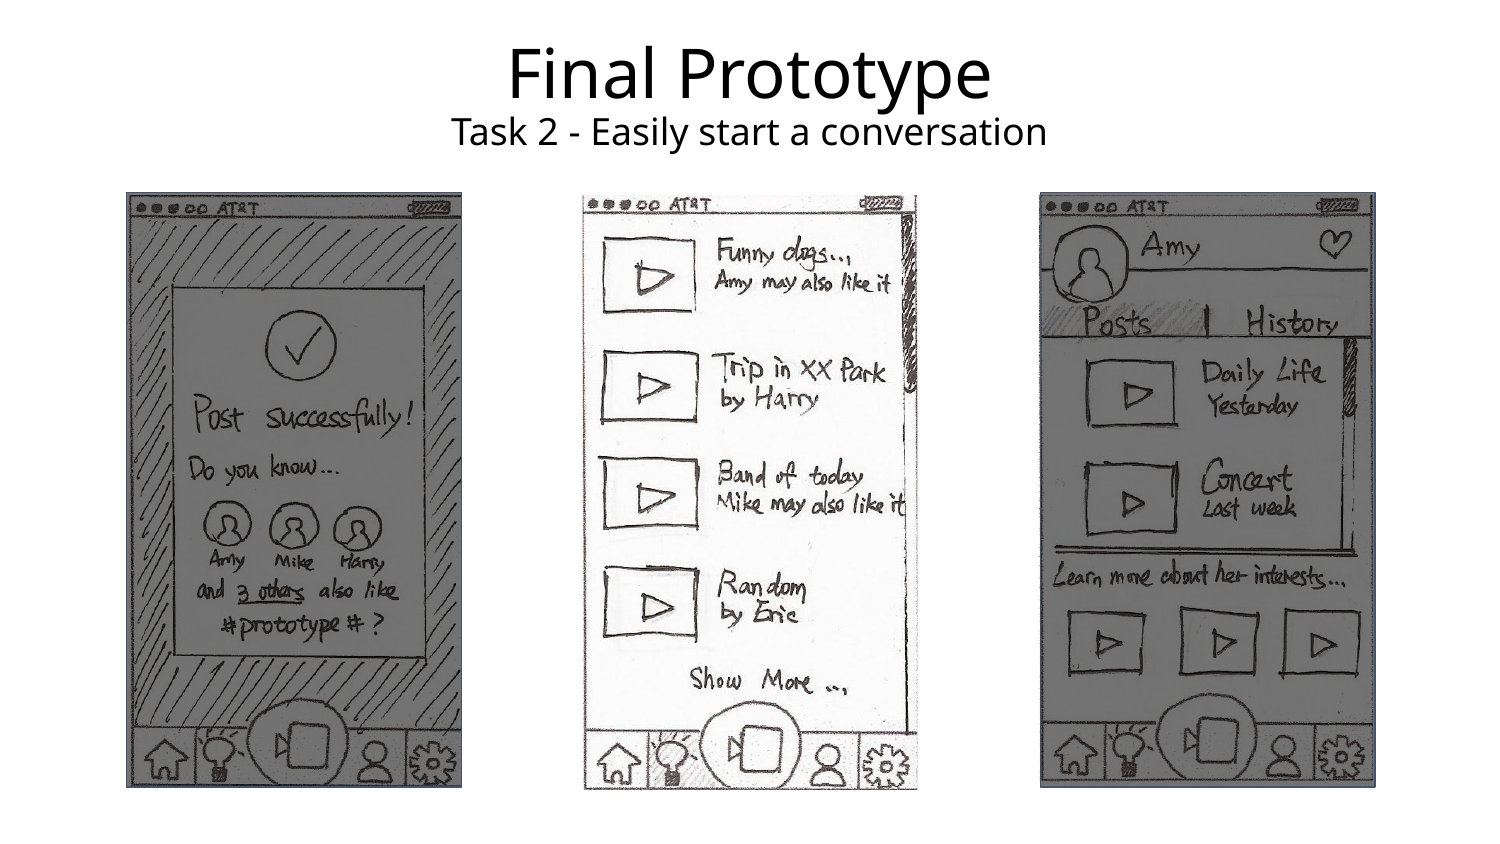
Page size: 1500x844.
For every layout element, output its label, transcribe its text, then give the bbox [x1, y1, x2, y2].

picture [1038, 195, 1374, 785]
title Final Prototype Task 2 - Easily start a conversation [51, 49, 1449, 144]
picture [582, 195, 918, 790]
text_box [1040, 192, 1375, 787]
picture [126, 195, 462, 788]
